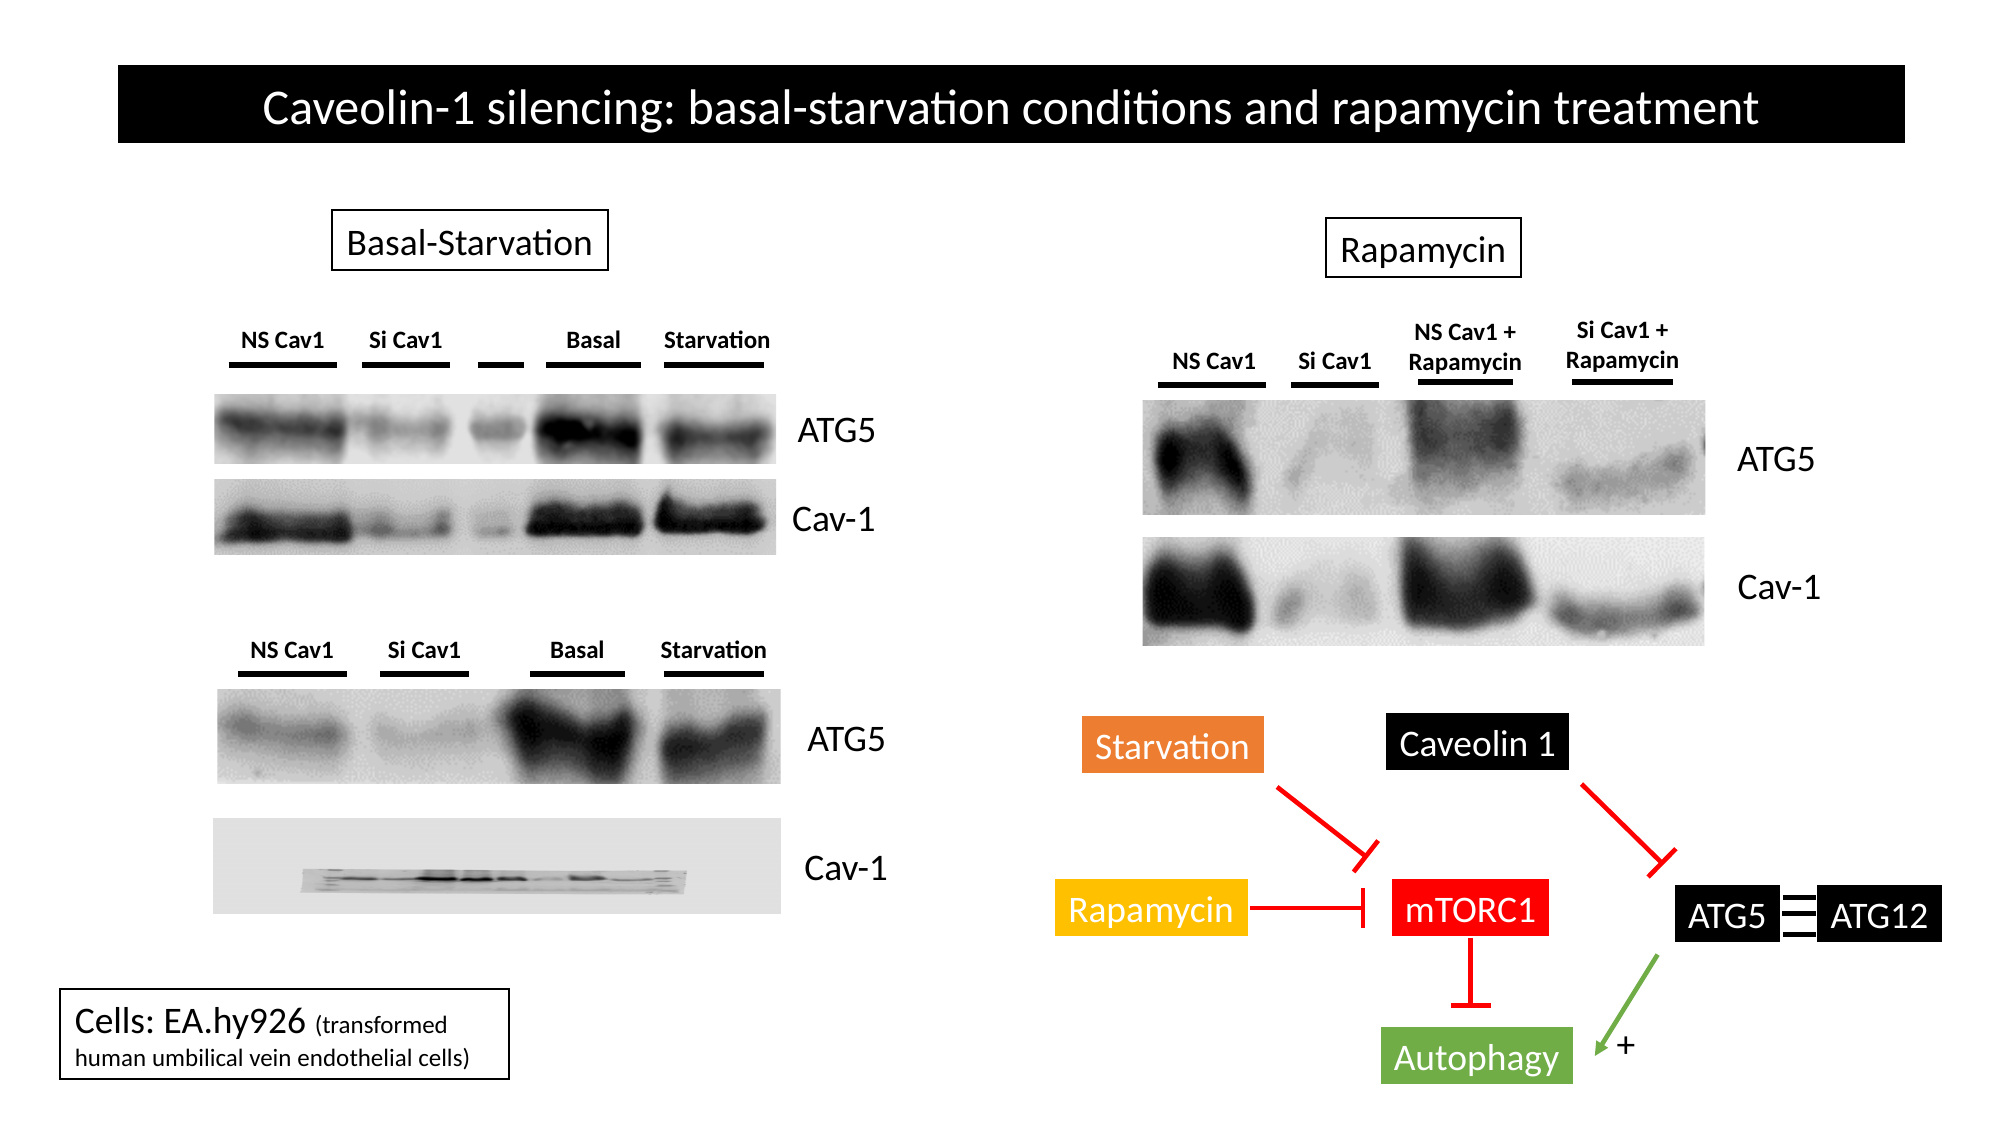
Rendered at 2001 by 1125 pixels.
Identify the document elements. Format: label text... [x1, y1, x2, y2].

text_box Basal-Starvation [331, 209, 609, 271]
text_box ATG5 [1722, 426, 1831, 487]
picture [1142, 537, 1705, 646]
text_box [1052, 711, 1945, 1087]
text_box Si Cav1 + Rapamycin [1545, 306, 1700, 381]
text_box Cav-1 [1722, 554, 1837, 615]
text_box Starvation [639, 625, 789, 671]
text_box Si Cav1 [360, 625, 489, 671]
picture [1142, 400, 1706, 515]
picture [217, 689, 781, 784]
picture [214, 479, 777, 555]
text_box ATG5 [782, 397, 892, 458]
text_box Si Cav1 [1270, 336, 1392, 382]
text_box Caveolin-1 silencing: basal-starvation conditions and rapamycin treatment [118, 65, 1905, 143]
text_box NS Cav1 + Rapamycin [1392, 307, 1538, 383]
picture [214, 392, 777, 464]
text_box NS Cav1 [1150, 336, 1270, 382]
text_box Cav-1 [777, 486, 891, 547]
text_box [218, 316, 792, 365]
text_box Cav-1 [789, 836, 904, 896]
text_box Cells: EA.hy926 (transformed human umbilical vein endothelial cells) [59, 988, 510, 1080]
text_box Rapamycin [1325, 217, 1522, 278]
picture [213, 818, 781, 914]
text_box ATG5 [792, 706, 901, 766]
text_box Basal [513, 625, 639, 671]
text_box NS Cav1 [228, 625, 357, 671]
